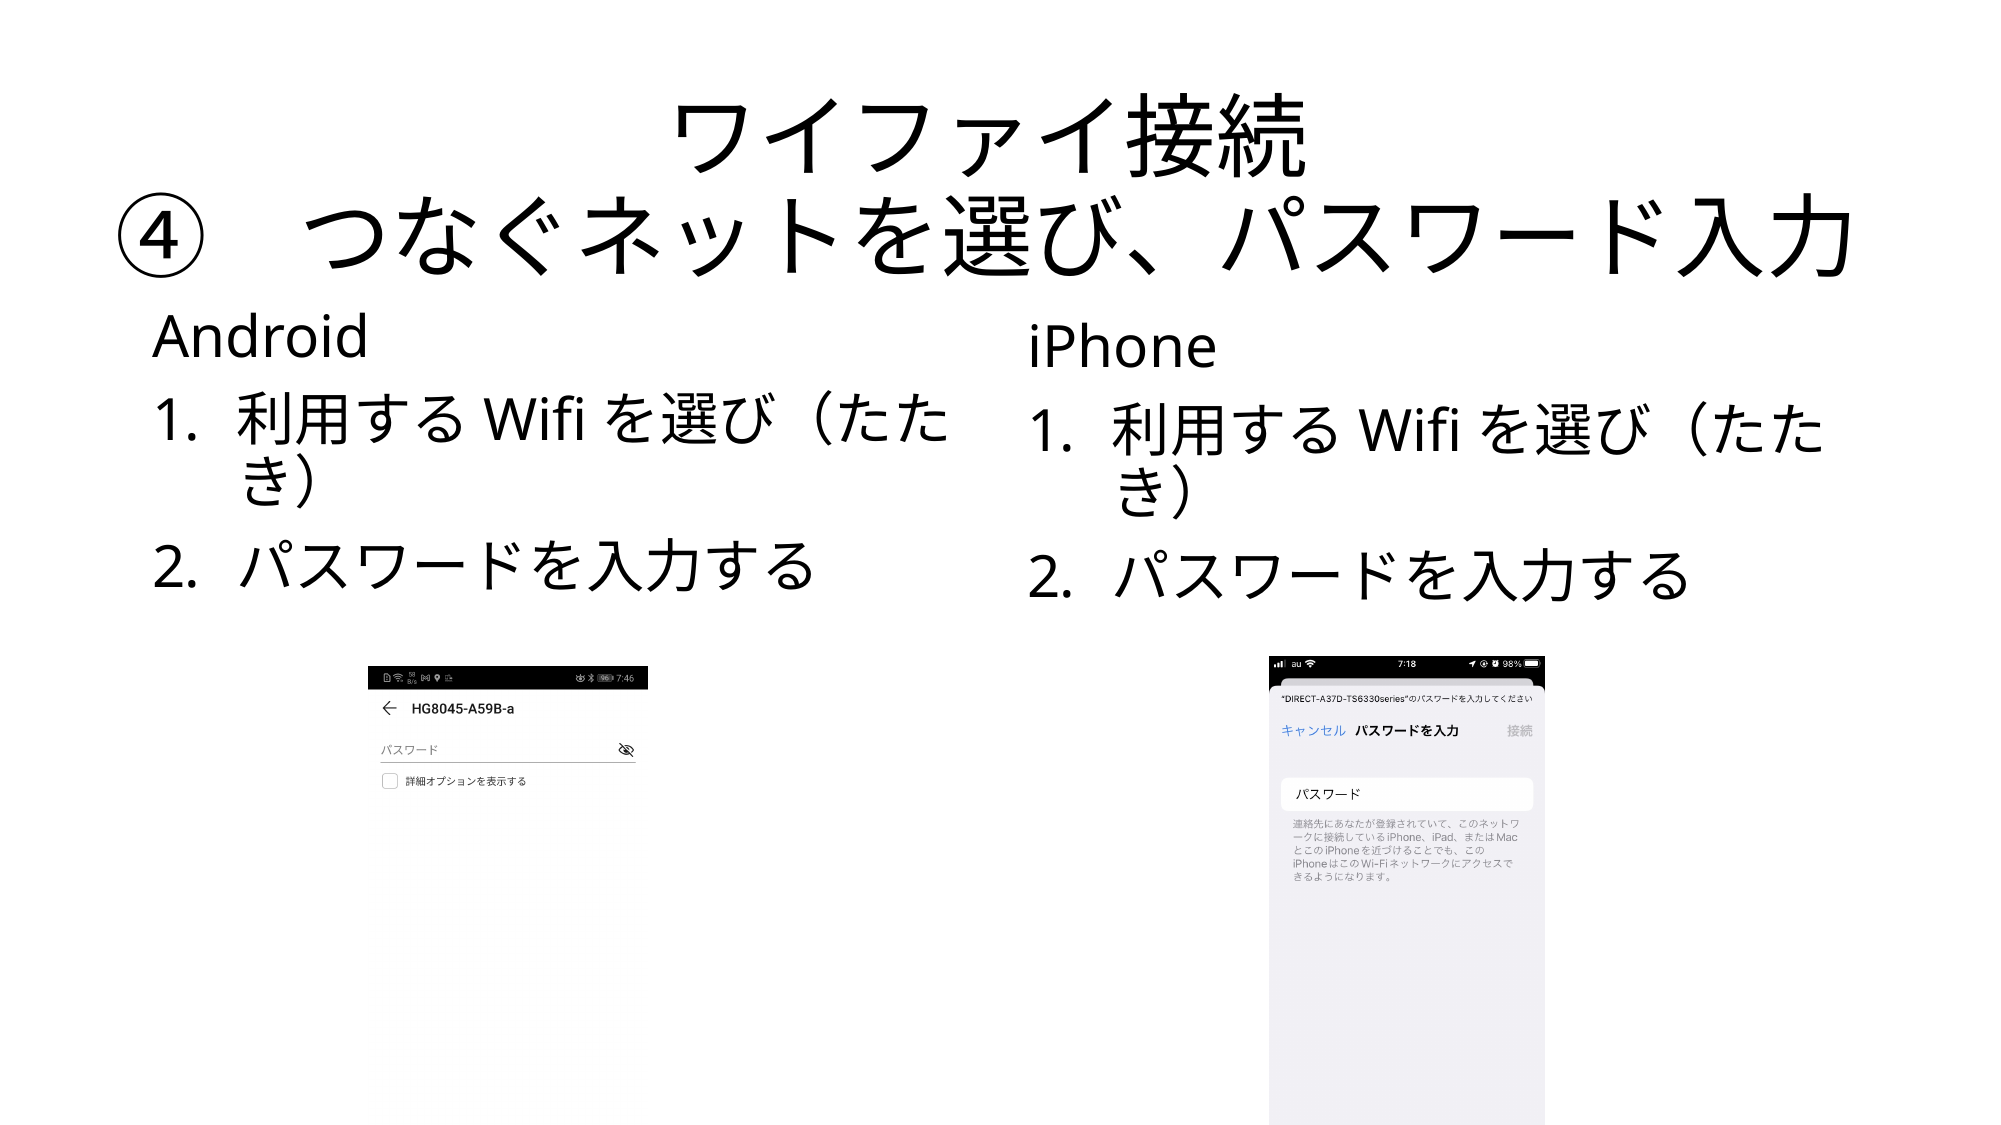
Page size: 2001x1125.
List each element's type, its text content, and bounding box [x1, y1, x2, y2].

list iPhone 利用するWifiを選び（たたき） パスワードを入力する [1012, 309, 1863, 1024]
picture [1269, 656, 1545, 1125]
picture [368, 666, 648, 1125]
title ワイファイ接続 ④ つなぐネットを選び、パスワード入力 [94, 82, 1881, 300]
list Android 利用するWifiを選び（たたき） パスワードを入力する [137, 299, 988, 1014]
